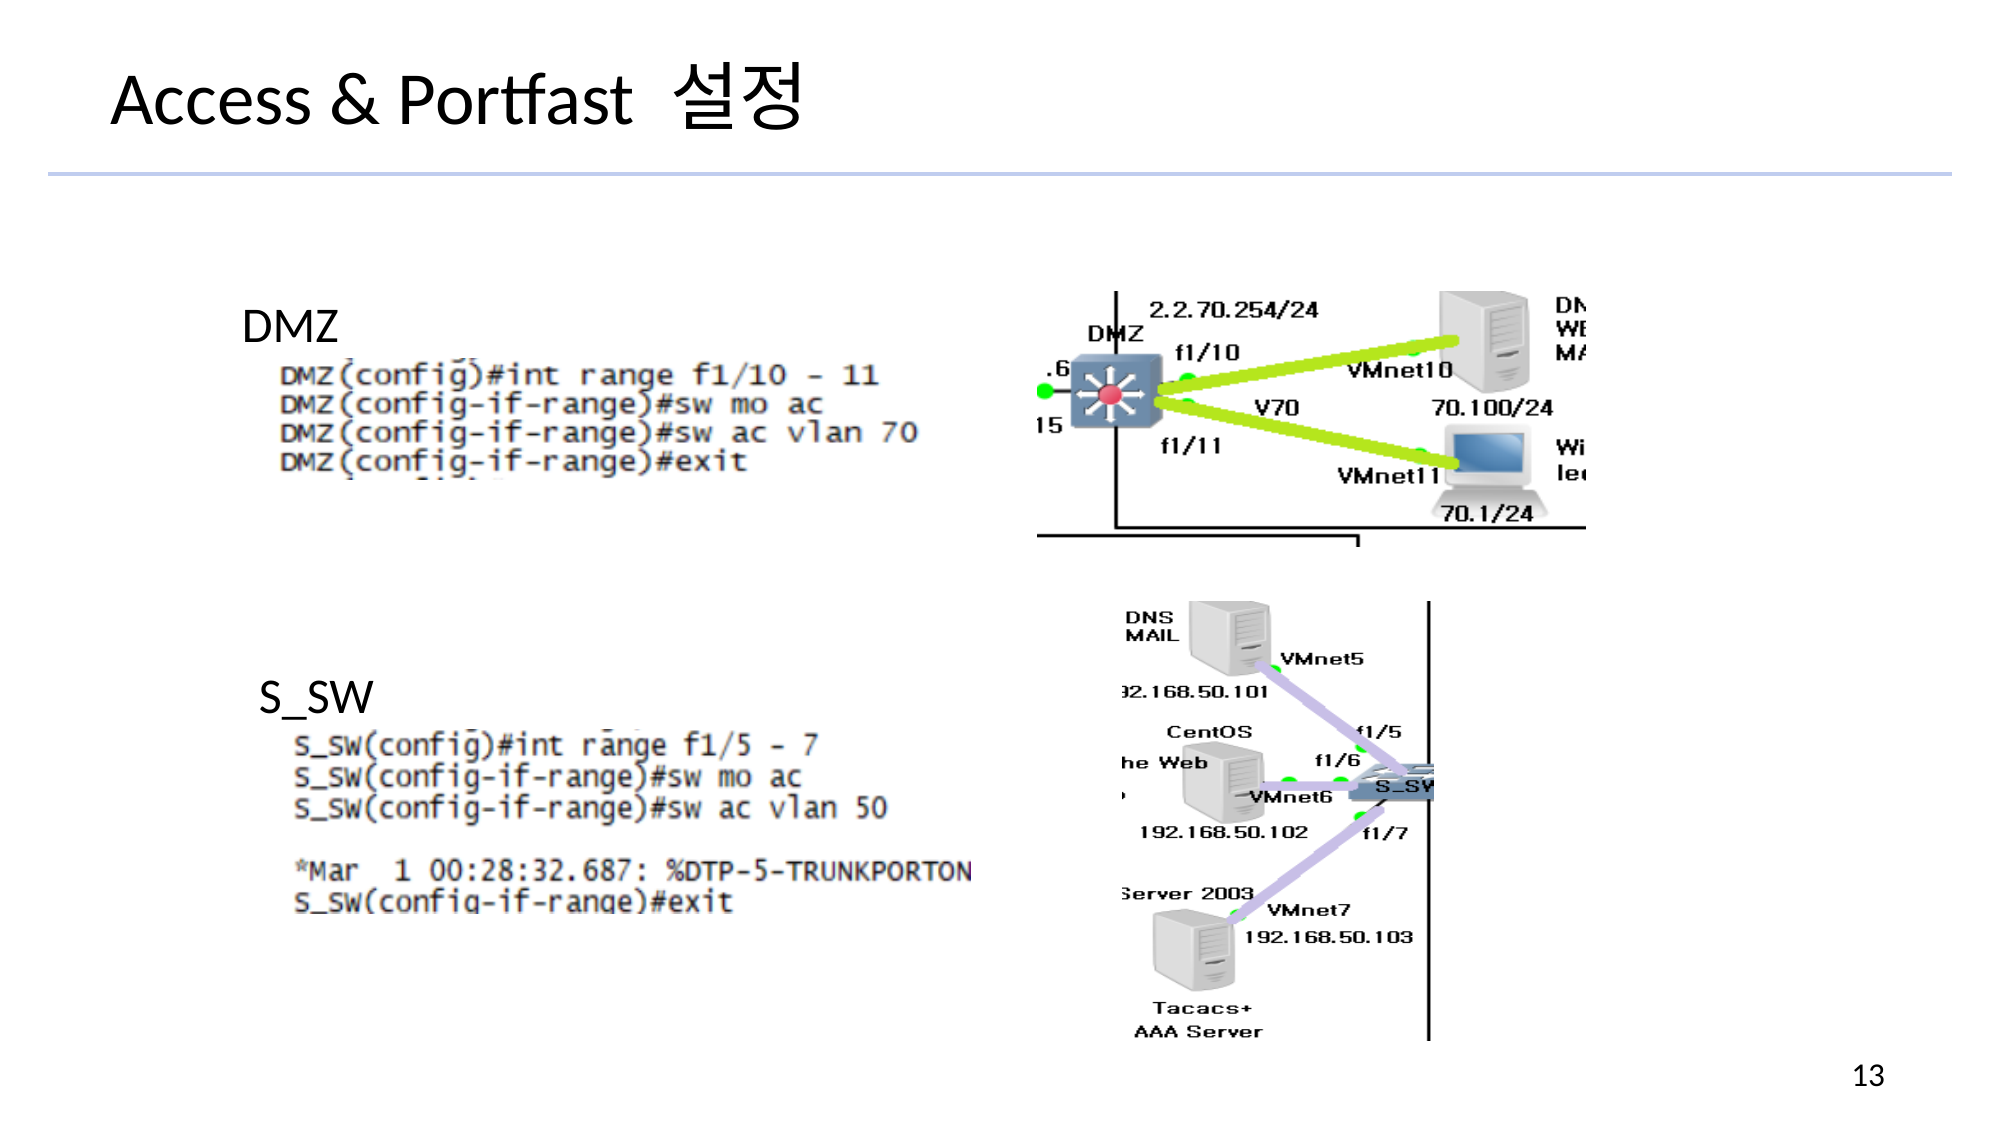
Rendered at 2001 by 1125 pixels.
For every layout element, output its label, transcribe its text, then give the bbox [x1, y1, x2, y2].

slide_number 14 [1433, 1042, 1900, 1103]
picture [290, 728, 972, 915]
picture [1121, 601, 1434, 1042]
picture [274, 358, 957, 481]
text_box DMZ [227, 285, 355, 360]
text_box S_SW [244, 655, 389, 731]
picture [1037, 291, 1586, 548]
text_box Access & Portfast 설정 [95, 42, 1905, 147]
